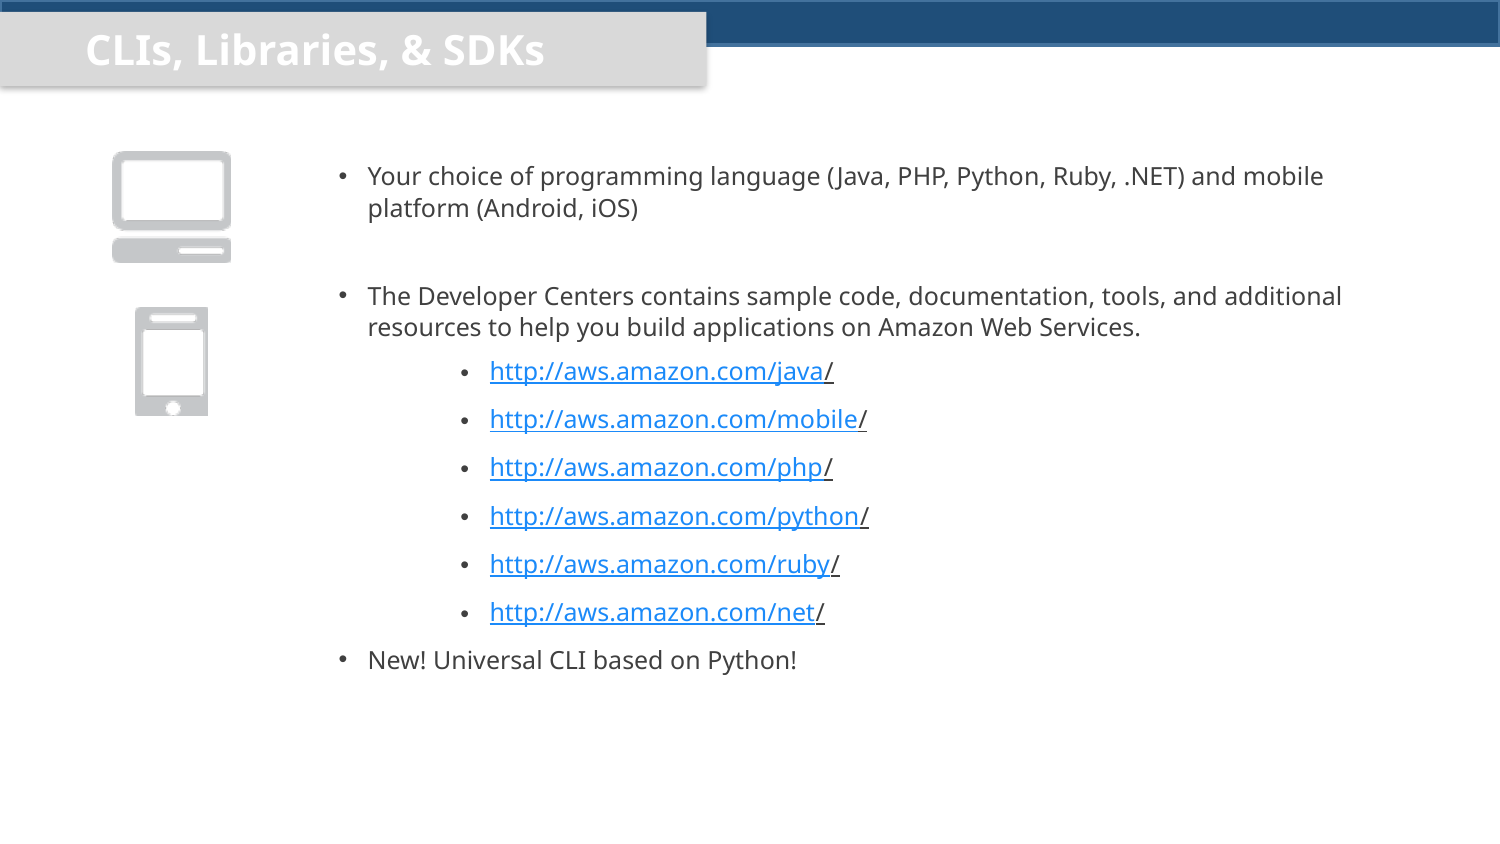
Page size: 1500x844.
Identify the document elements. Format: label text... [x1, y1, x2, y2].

text_box Your choice of programming language (Java, PHP, Python, Ruby, .NET) and mobile platform (Android, iOS) The Developer Centers contains sample code, documentation, tools, and additional resources to help you build applications on Amazon Web Services. http://aws.amazon.com/java/ http://aws.amazon.com/mobile/ http://aws.amazon.com/php/ http://aws.amazon.com/python/ http://aws.amazon.com/ruby/ http://aws.amazon.com/net/ New! Universal CLI based on Python! [323, 151, 1389, 682]
picture [134, 306, 209, 416]
picture [111, 151, 232, 263]
text_box CLIs, Libraries, & SDKs [0, 11, 707, 87]
